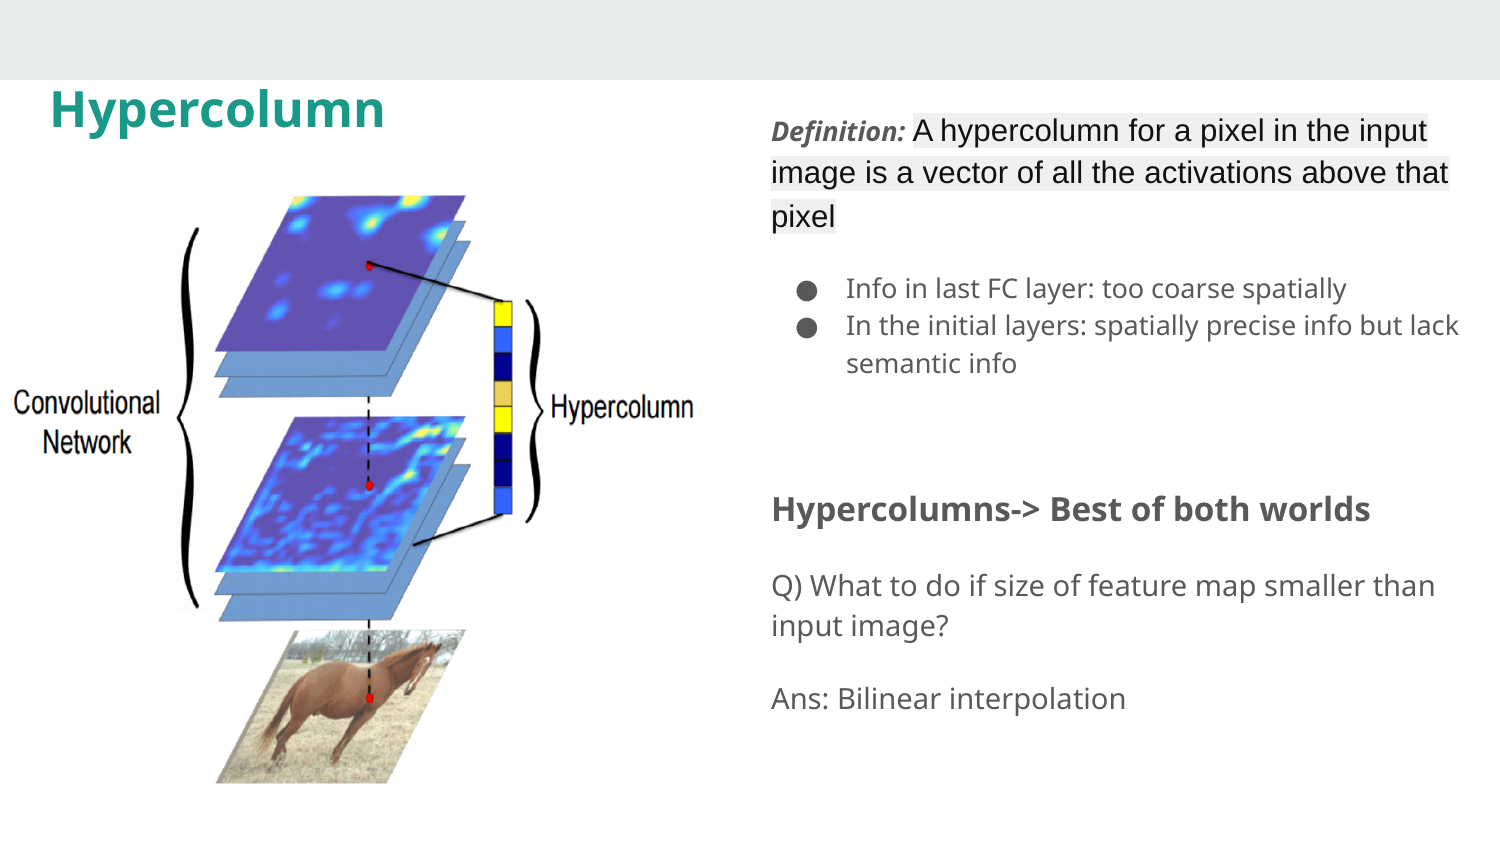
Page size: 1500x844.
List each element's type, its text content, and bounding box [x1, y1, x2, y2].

title Hypercolumn [34, 62, 1297, 151]
list Definition: A hypercolumn for a pixel in the input image is a vector of all the activations above that pixel Info in last FC layer: too coarse spatially In the initial layers: spatially precise info but lack semantic info Hypercolumns-> Best of both worlds Q) What to do if size of feature map smaller than input image? Ans: Bilinear interpolation [756, 89, 1500, 843]
picture [0, 150, 719, 806]
